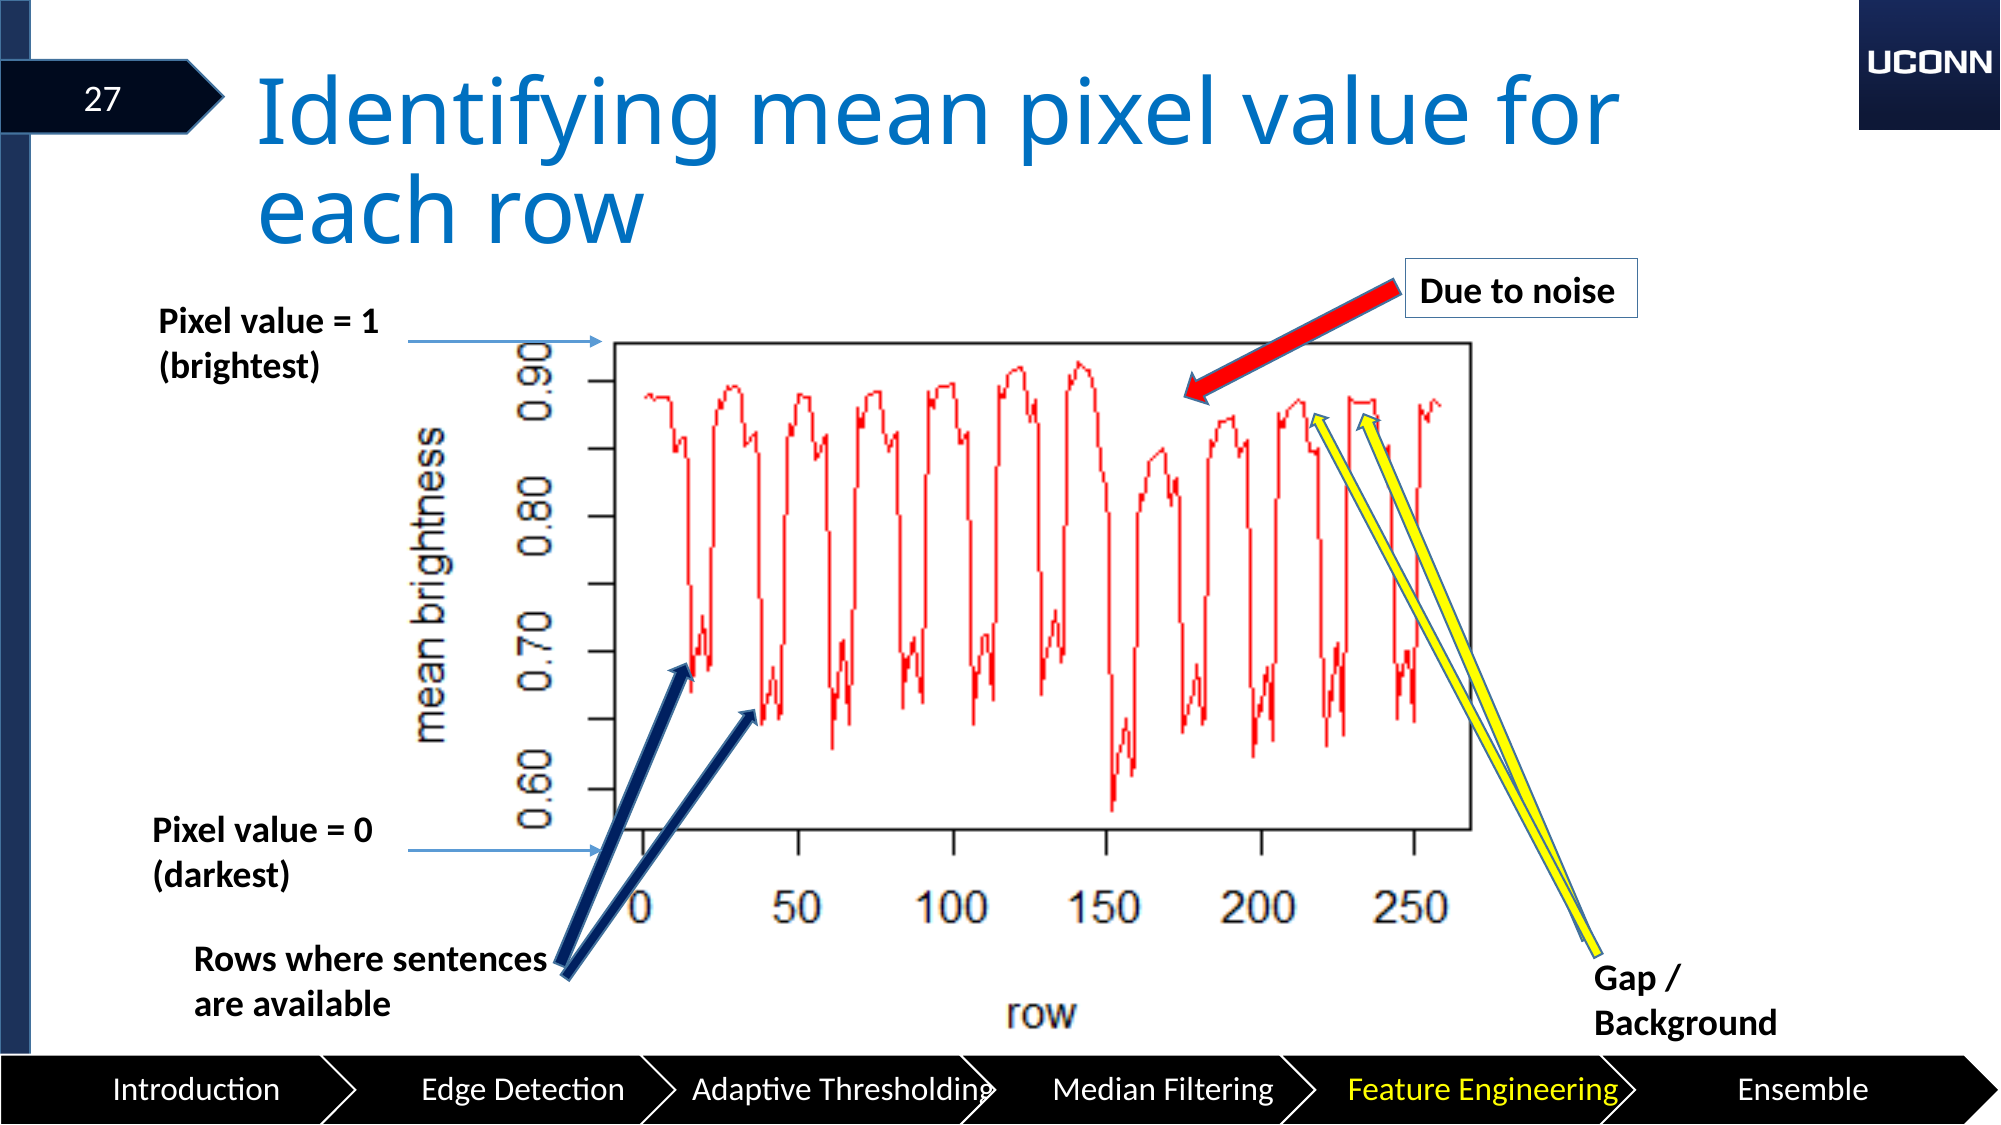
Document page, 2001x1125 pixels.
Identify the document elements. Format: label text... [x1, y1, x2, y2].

picture [394, 335, 1488, 1033]
text_box [1282, 277, 1403, 335]
title Identifying mean pixel value for each row [241, 55, 1811, 274]
text_box [1488, 688, 1587, 919]
text_box Due to noise [1405, 258, 1638, 318]
text_box Gap / Background [1579, 945, 1811, 1051]
text_box Rows where sentences are available [178, 926, 394, 1032]
picture [1859, 0, 2000, 130]
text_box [0, 1054, 2000, 1125]
text_box [0, 0, 31, 58]
text_box 27 [0, 58, 226, 135]
text_box [0, 135, 31, 1053]
text_box Pixel value = 1 (brightest) [143, 288, 401, 394]
text_box Pixel value = 0 (darkest) [137, 797, 394, 903]
text_box [1488, 732, 1600, 945]
